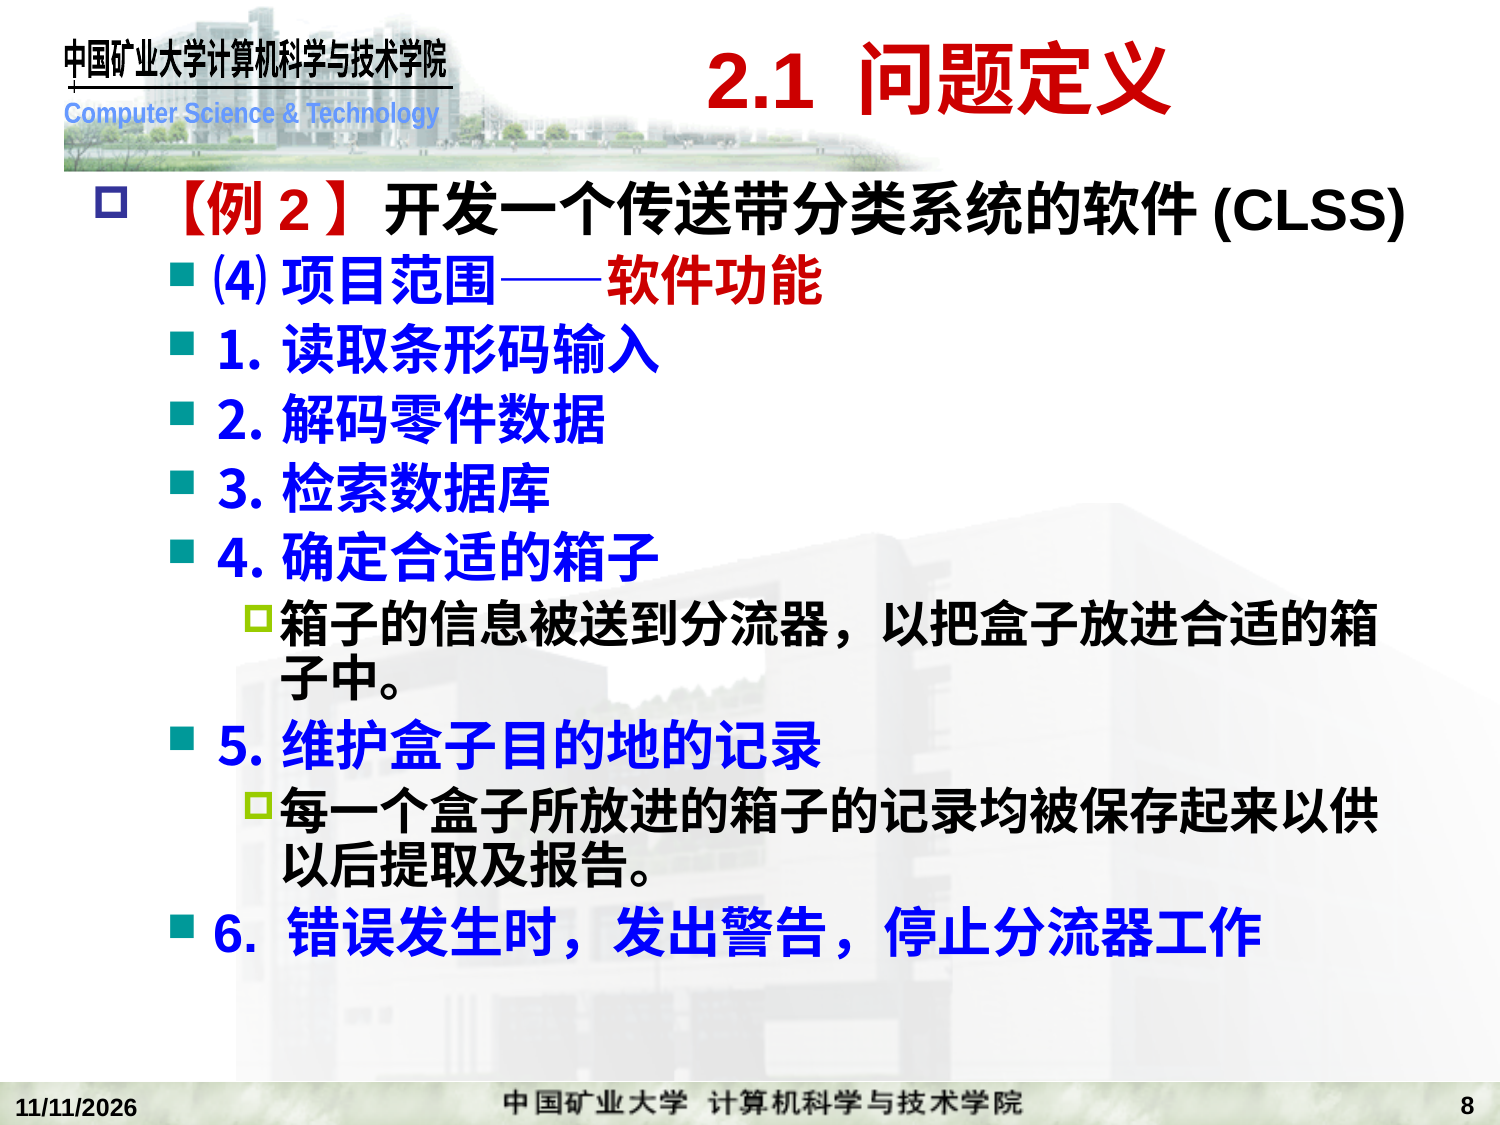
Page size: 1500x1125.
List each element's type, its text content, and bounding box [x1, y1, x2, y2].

list 【例2】开发一个传送带分类系统的软件(CLSS) ⑷项目范围——软件功能 ⒈读取条形码输入 ⒉解码零件数据 ⒊检索数据库 ⒋确定合适的箱子 箱子的信息被送到分流器，以把盒子放进合适的箱子中。 ⒌维护盒子目的地的记录 每一个盒子所放进的箱子的记录均被保存起来以供以后提取及报告。 6. 错误发生时，发出警告，停止分流器工作 [76, 172, 1428, 1006]
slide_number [0, 1083, 313, 1125]
picture [0, 1082, 1364, 1125]
picture [68, 51, 73, 59]
slide_number 8 [1364, 1082, 1500, 1125]
picture [64, 0, 954, 175]
title 2.1 问题定义 [478, 14, 1402, 141]
